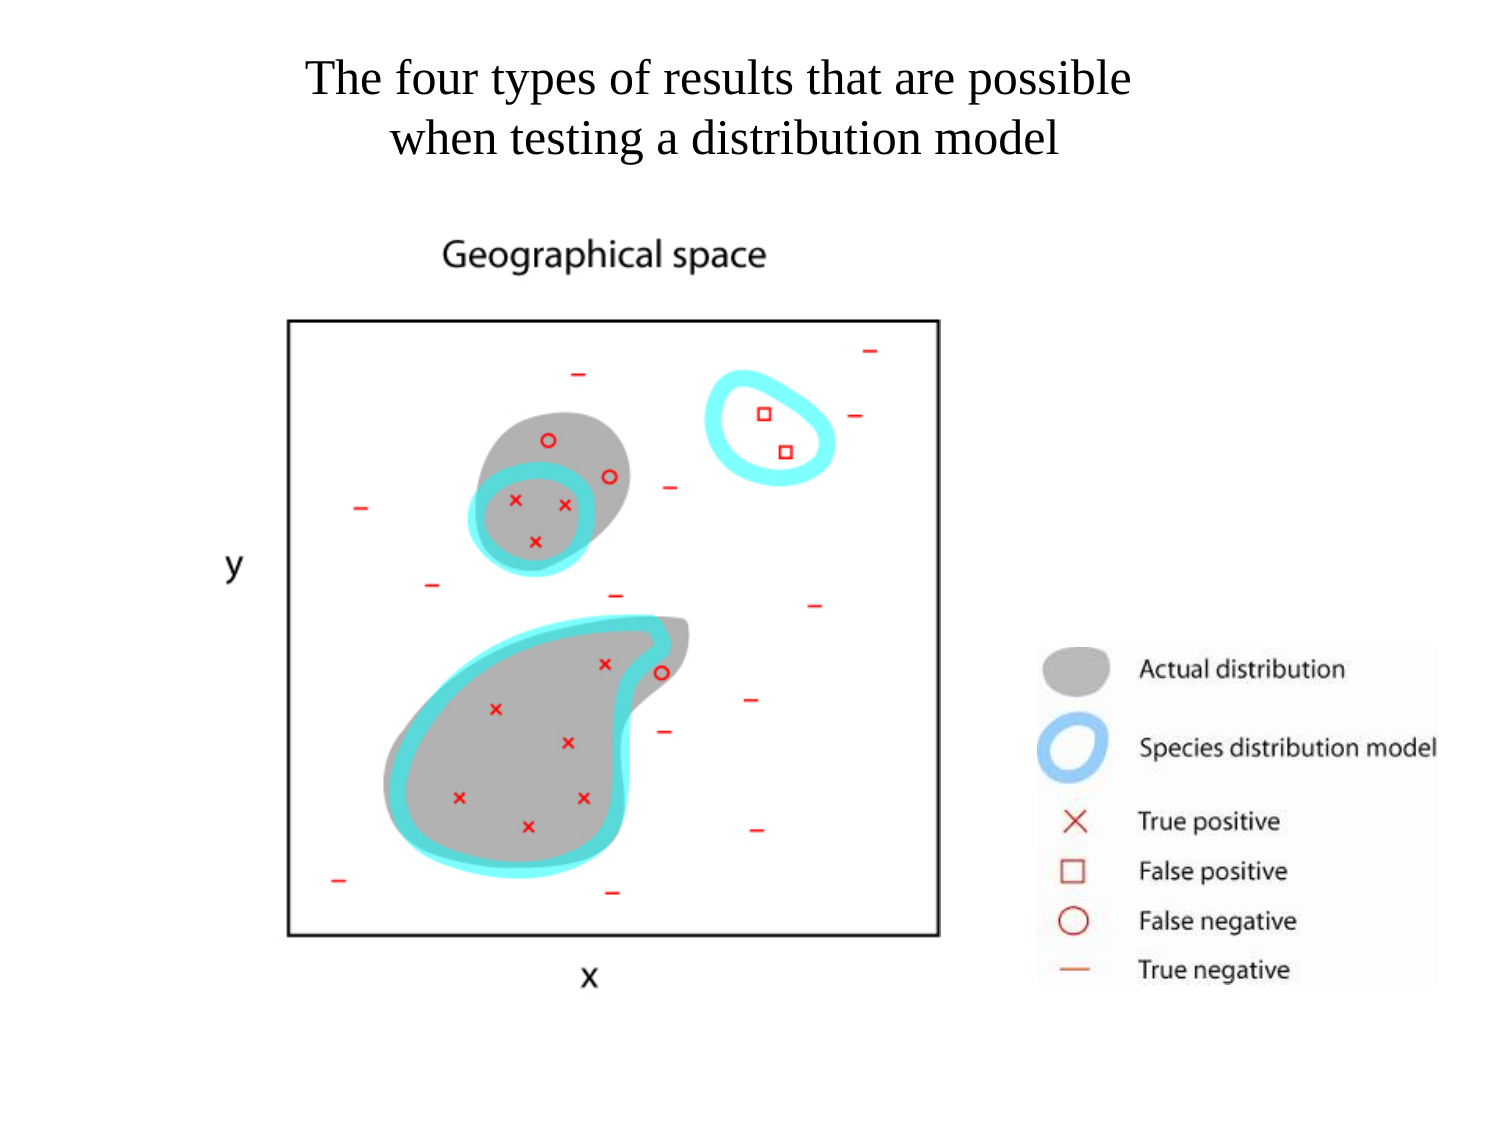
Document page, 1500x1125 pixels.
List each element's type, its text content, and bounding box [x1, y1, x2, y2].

text_box The four types of results that are possible when testing a distribution model [174, 37, 1275, 173]
picture [1037, 647, 1438, 985]
picture [224, 234, 941, 998]
